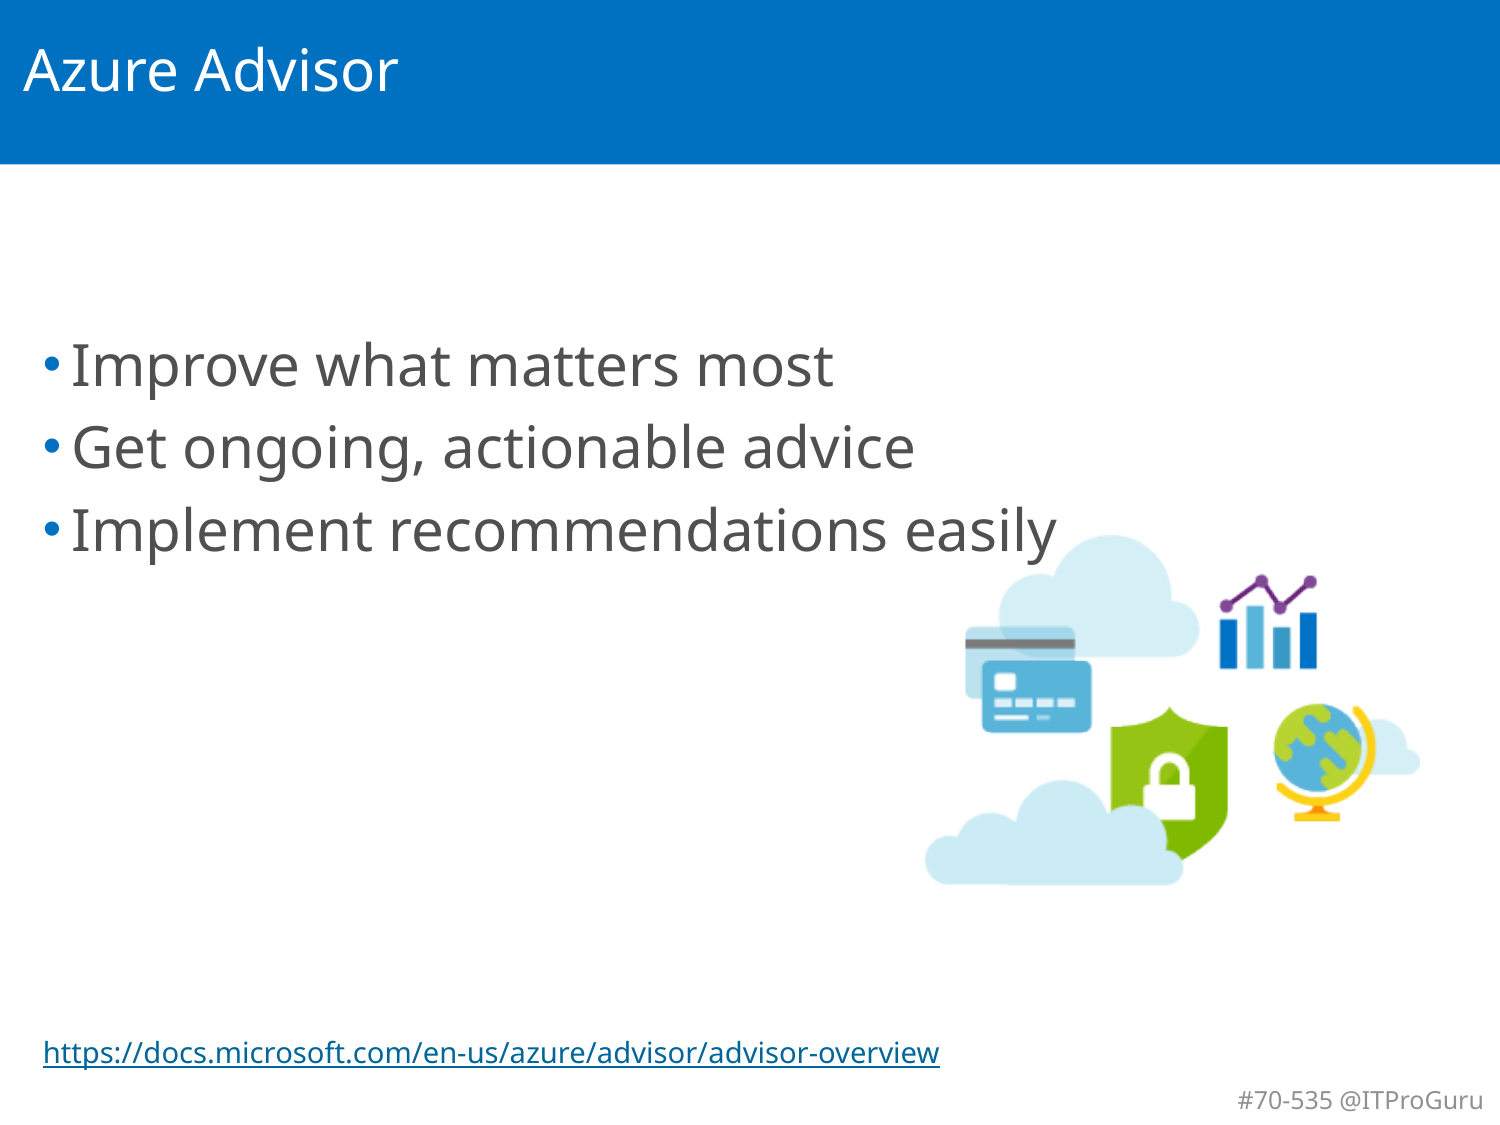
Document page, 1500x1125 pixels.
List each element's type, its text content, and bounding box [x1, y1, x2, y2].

title Azure Advisor [22, 0, 1472, 148]
list Improve what matters most Get ongoing, actionable advice Implement recommendations easily [42, 327, 1450, 1013]
picture [922, 535, 1420, 888]
list https://docs.microsoft.com/en-us/azure/advisor/advisor-overview [42, 1034, 1450, 1103]
